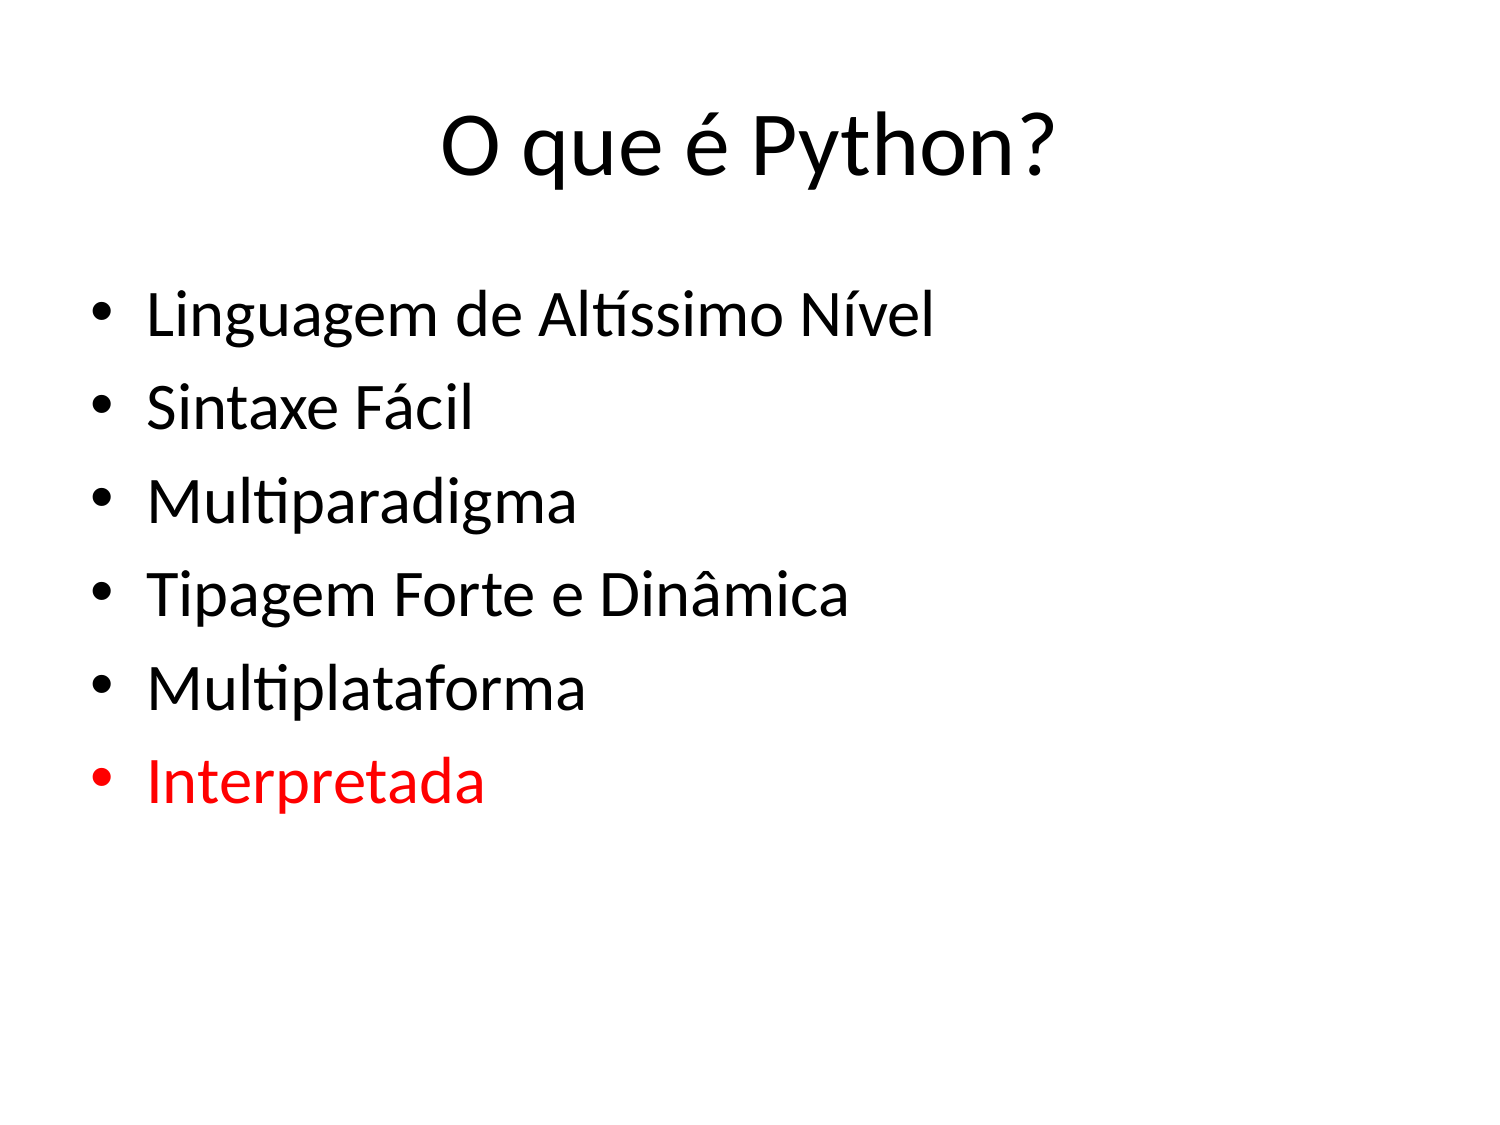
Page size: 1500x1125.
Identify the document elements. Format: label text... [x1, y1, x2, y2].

list Linguagem de Altíssimo Nível Sintaxe Fácil Multiparadigma Tipagem Forte e Dinâmica Multiplataforma Interpretada [75, 262, 1425, 1005]
title O que é Python? [75, 45, 1425, 233]
